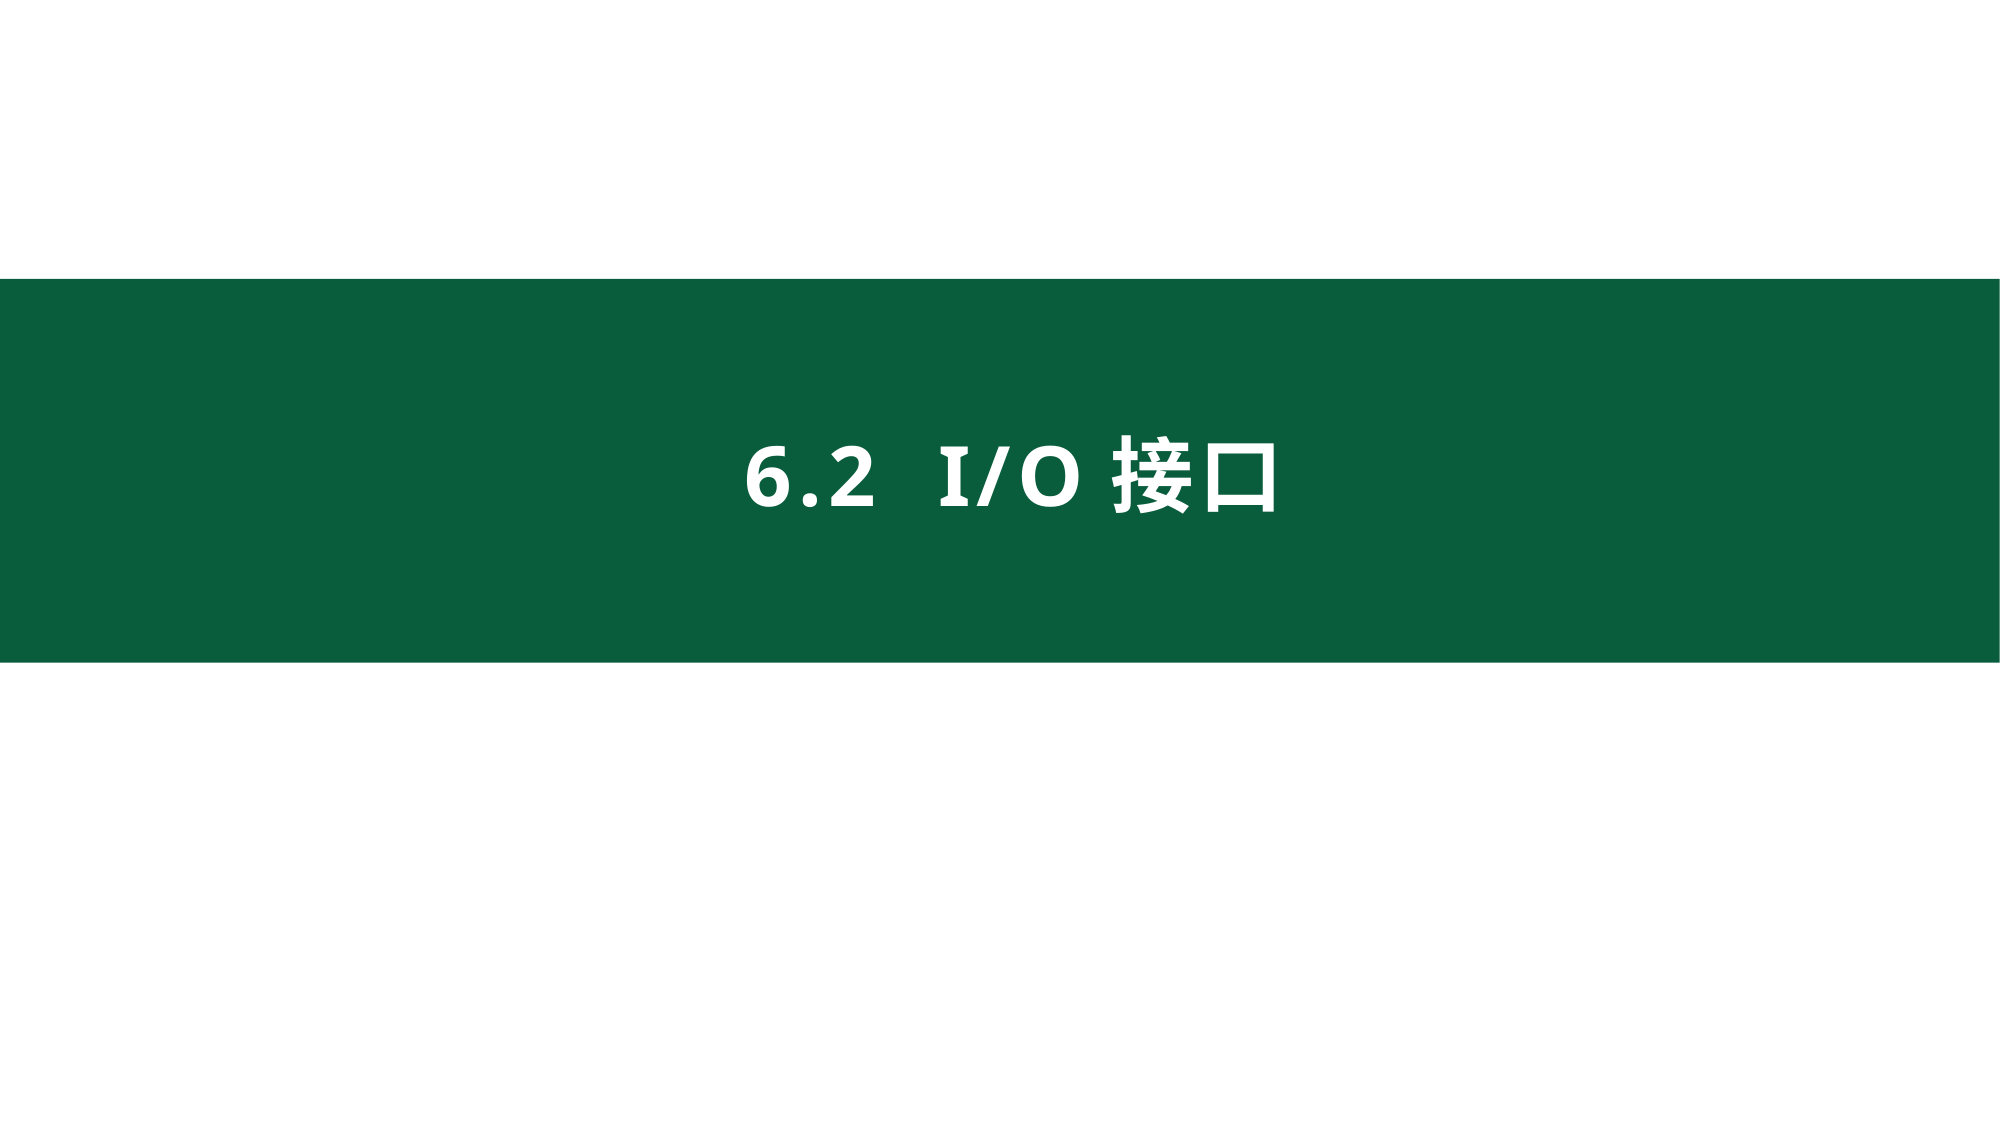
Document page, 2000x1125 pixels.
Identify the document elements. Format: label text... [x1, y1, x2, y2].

text_box 6.2 I/O接口 [185, 414, 1750, 532]
text_box [0, 277, 2000, 665]
